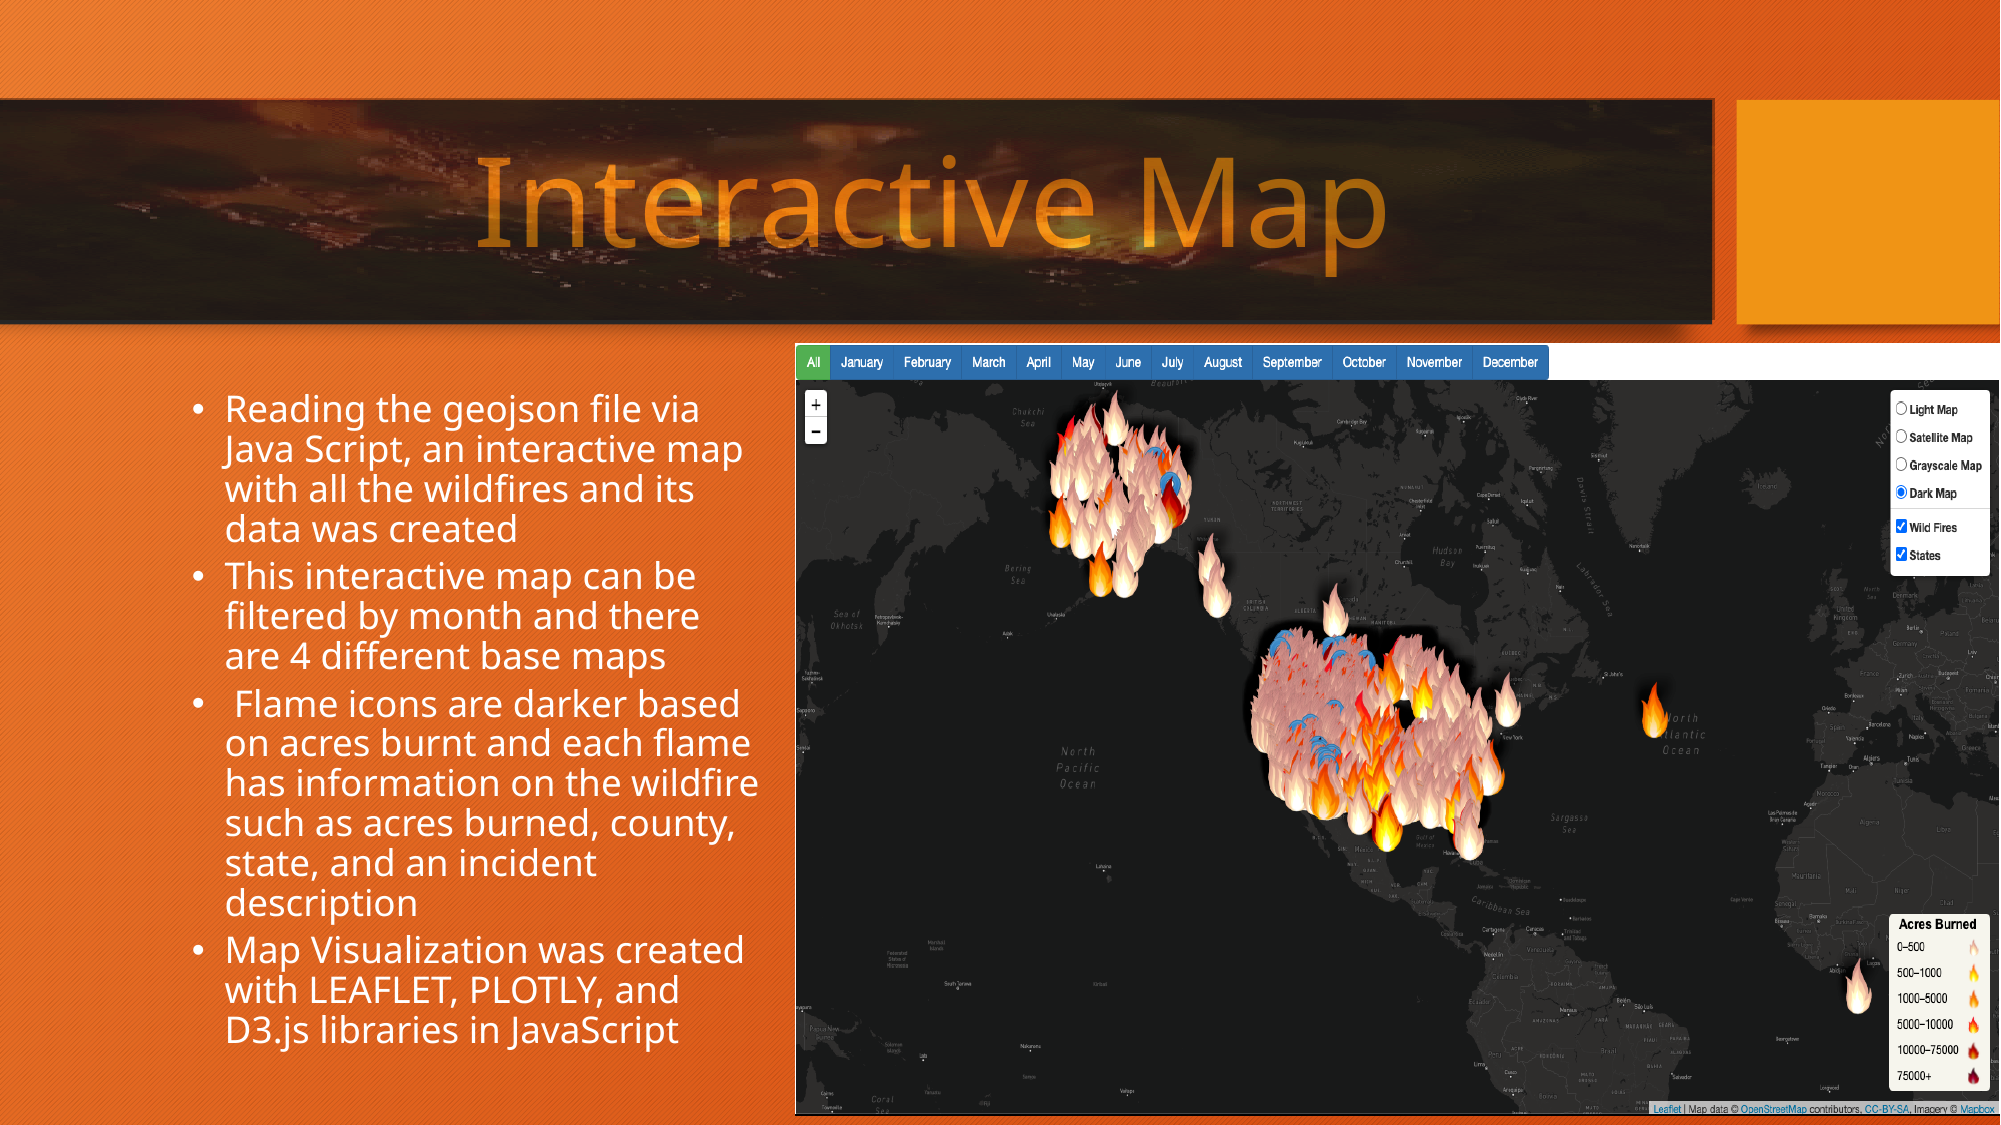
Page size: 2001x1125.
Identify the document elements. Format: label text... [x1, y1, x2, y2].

text_box Interactive Map [1715, 114, 1943, 280]
picture [0, 325, 2000, 1116]
picture [0, 98, 1715, 321]
list Reading the geojson file via Java Script, an interactive map with all the wildfires and its data was created This interactive map can be filtered by month and there are 4 different base maps Flame icons are darker based on acres burnt and each flame has information on the wildfire such as acres burned, county, state, and an incident description Map Visualization was created with LEAFLET, PLOTLY, and D3.js libraries in JavaScript [111, 383, 782, 1076]
